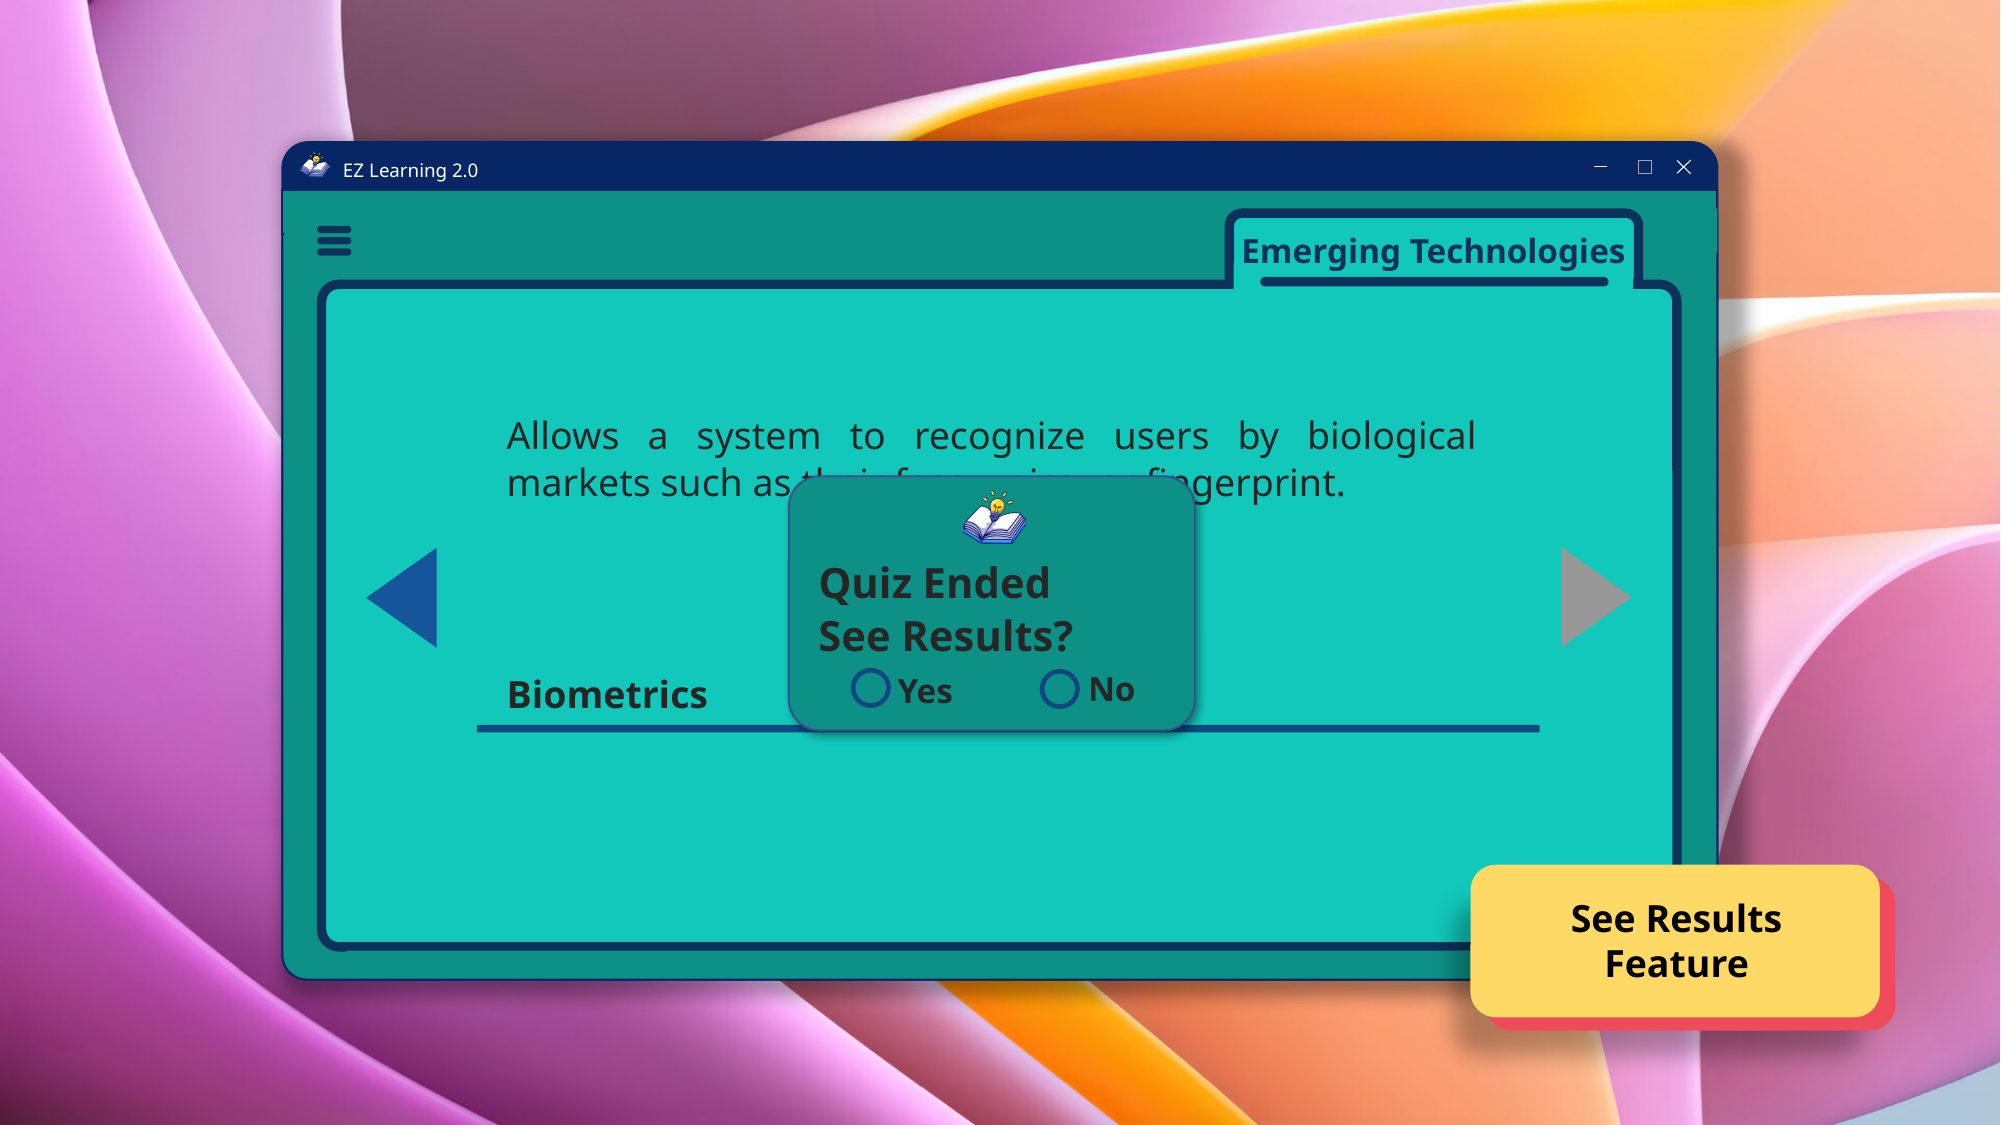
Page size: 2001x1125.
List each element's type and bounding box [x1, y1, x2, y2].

text_box [1676, 160, 1691, 174]
text_box [317, 225, 352, 256]
picture [0, 0, 2000, 1125]
text_box [1470, 864, 1896, 1031]
text_box [1638, 160, 1652, 174]
